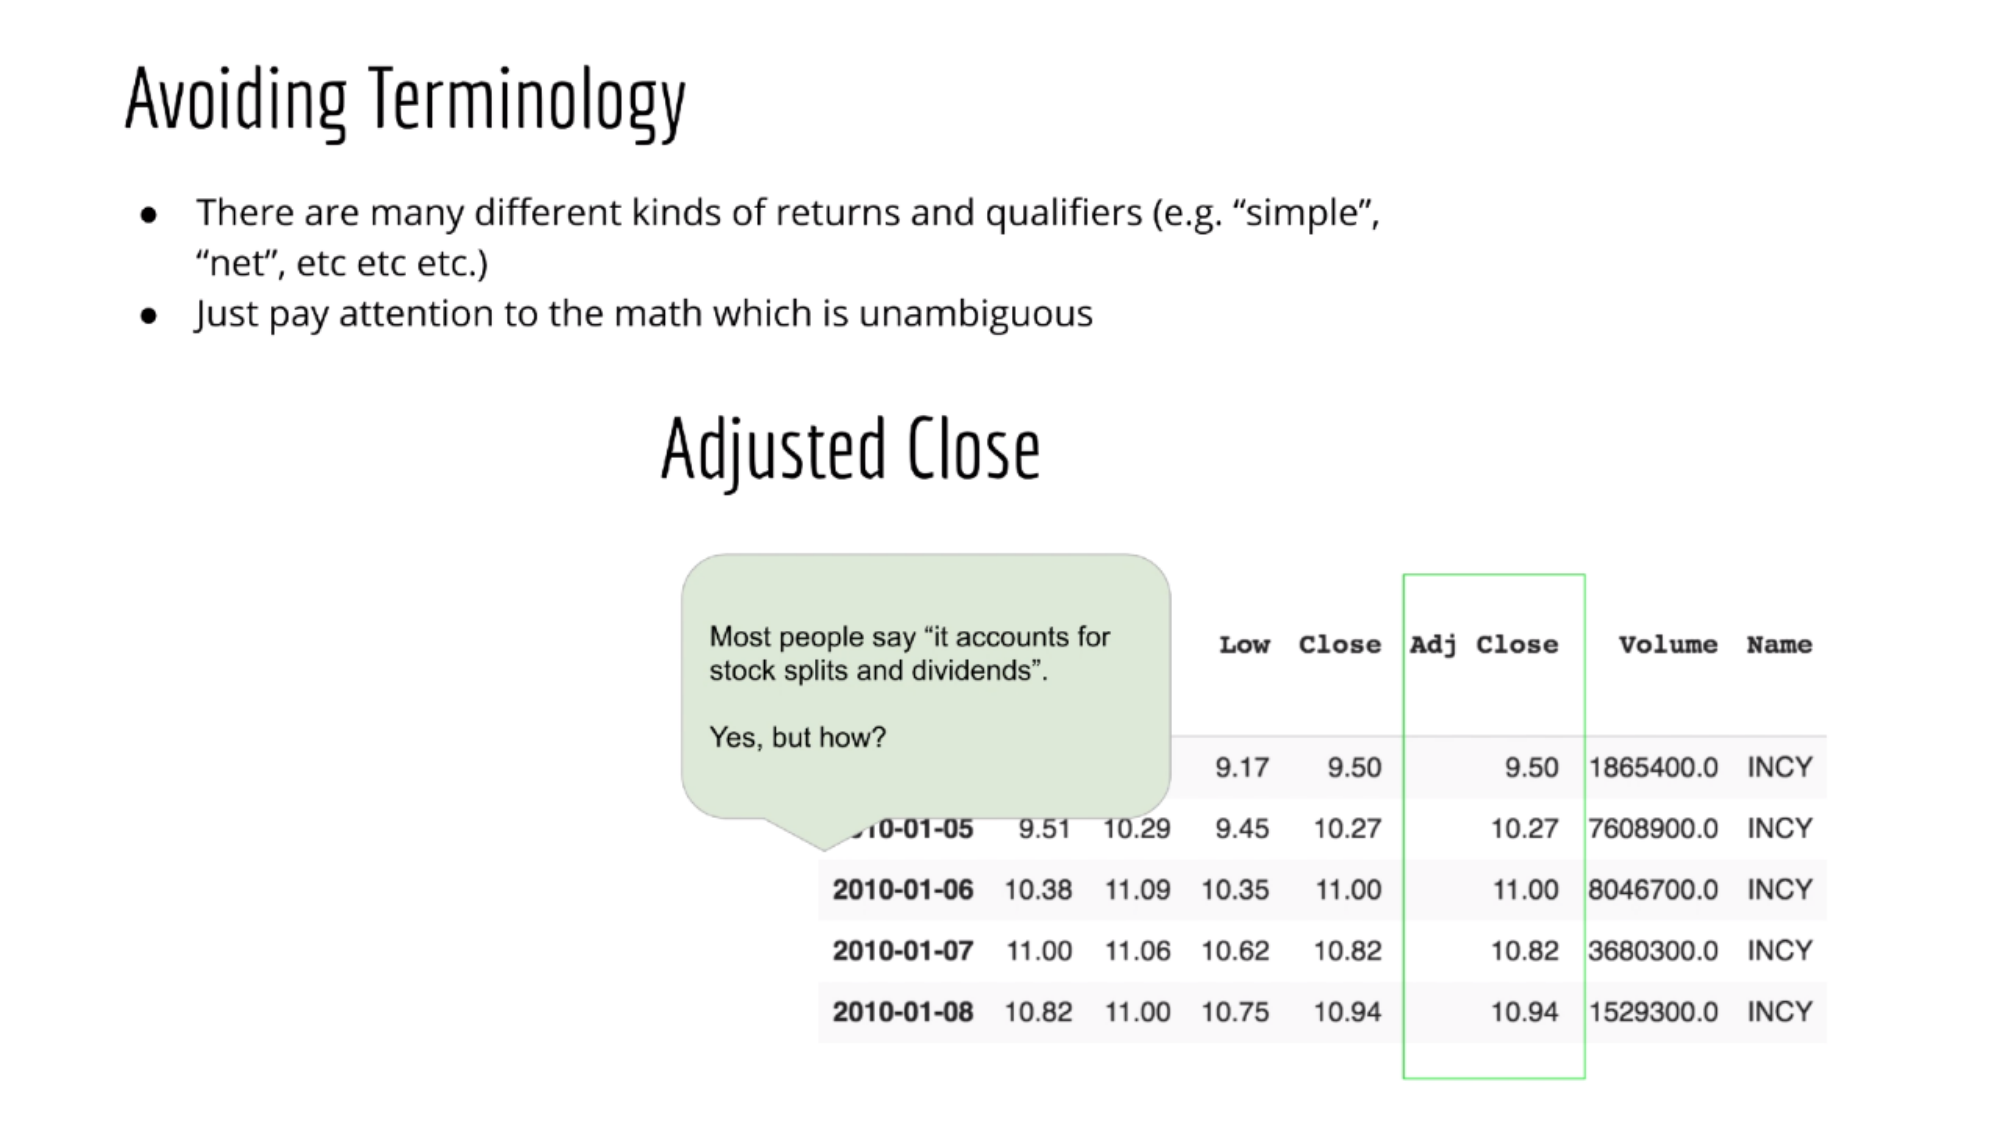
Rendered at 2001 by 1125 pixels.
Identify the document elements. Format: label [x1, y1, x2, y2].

picture [97, 26, 1863, 1109]
